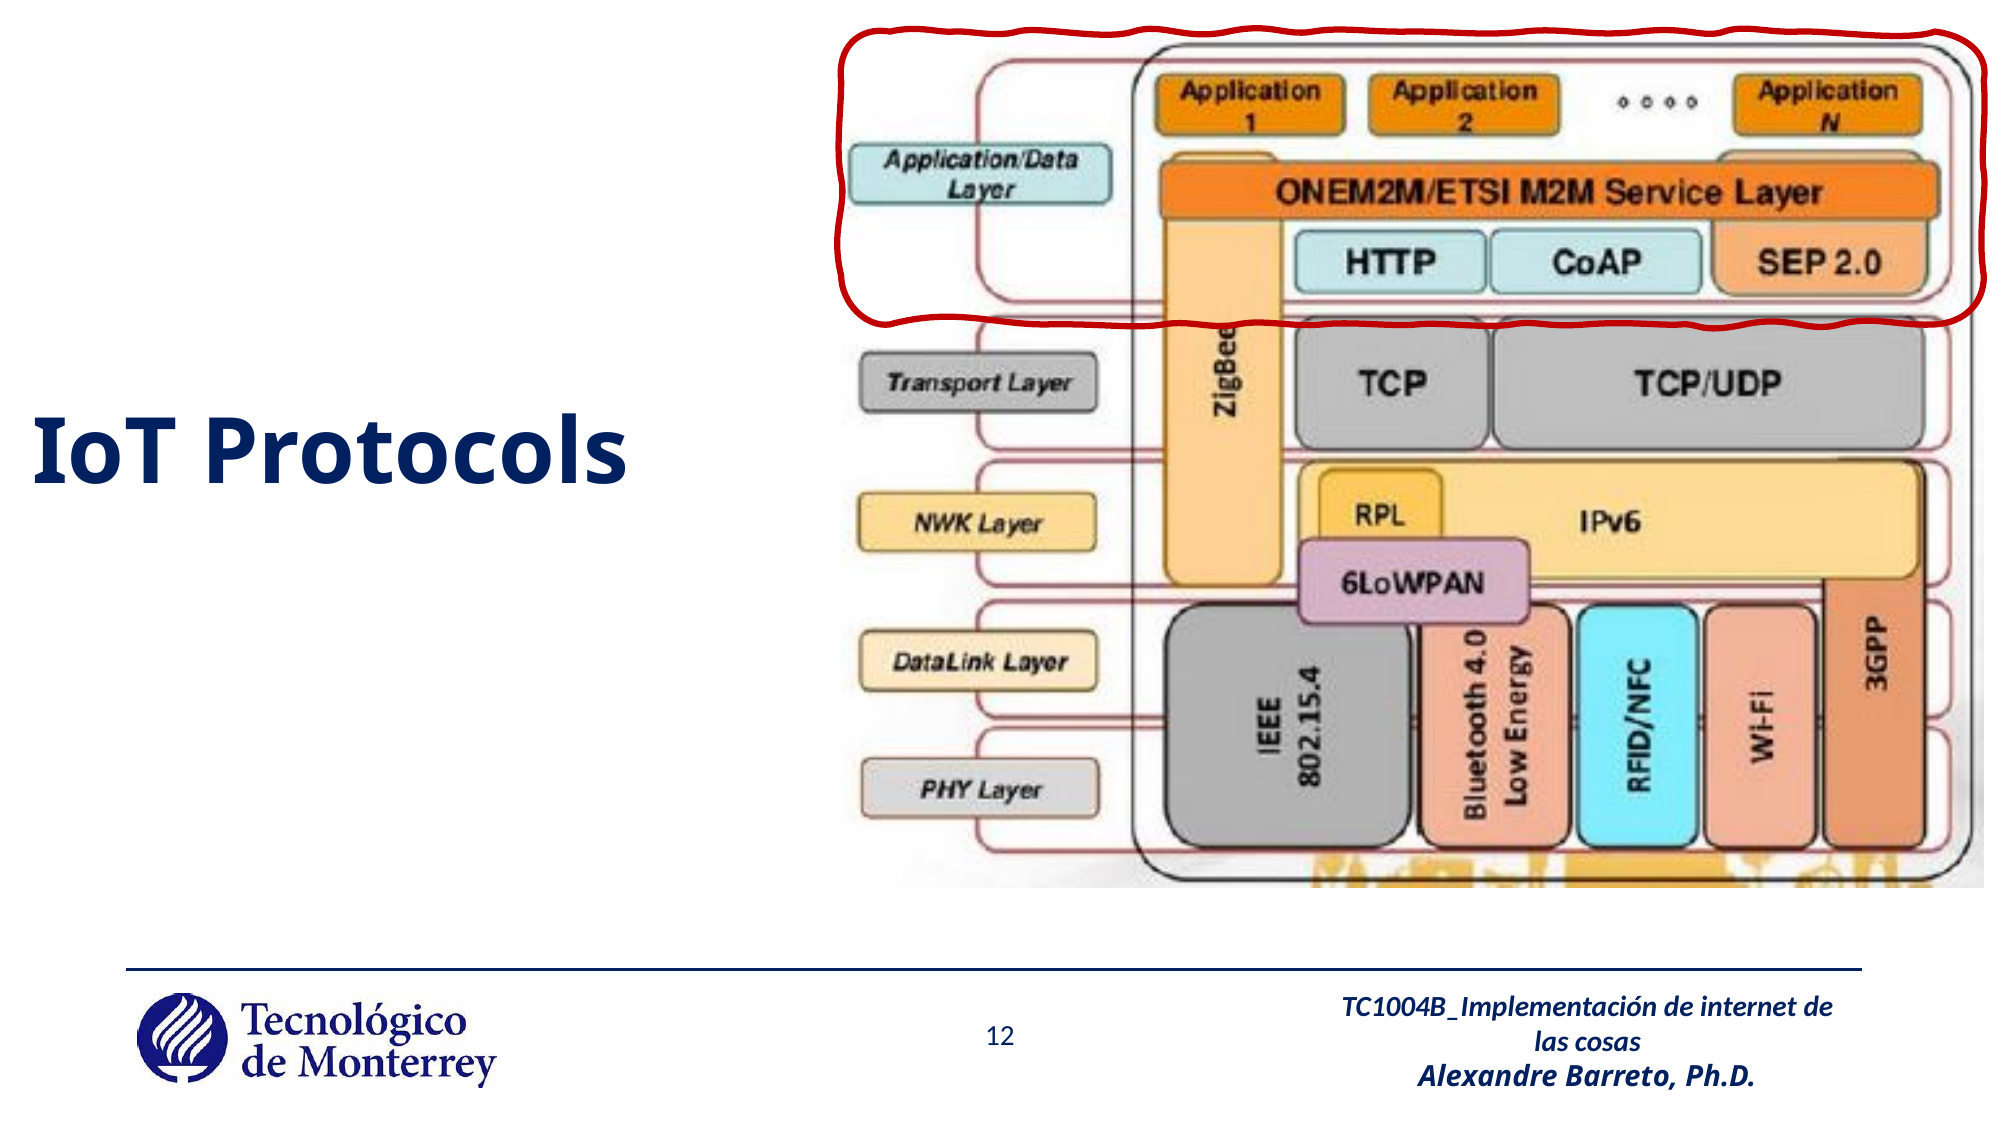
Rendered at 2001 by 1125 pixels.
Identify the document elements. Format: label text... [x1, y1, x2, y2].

picture [841, 33, 1984, 888]
title IoT Protocols [17, 345, 841, 563]
text_box [1120, 27, 1195, 33]
picture [137, 993, 497, 1088]
text_box [1000, 29, 1088, 33]
text_box [837, 61, 841, 185]
text_box [863, 27, 993, 33]
text_box [1211, 27, 1852, 33]
text_box [836, 199, 841, 285]
